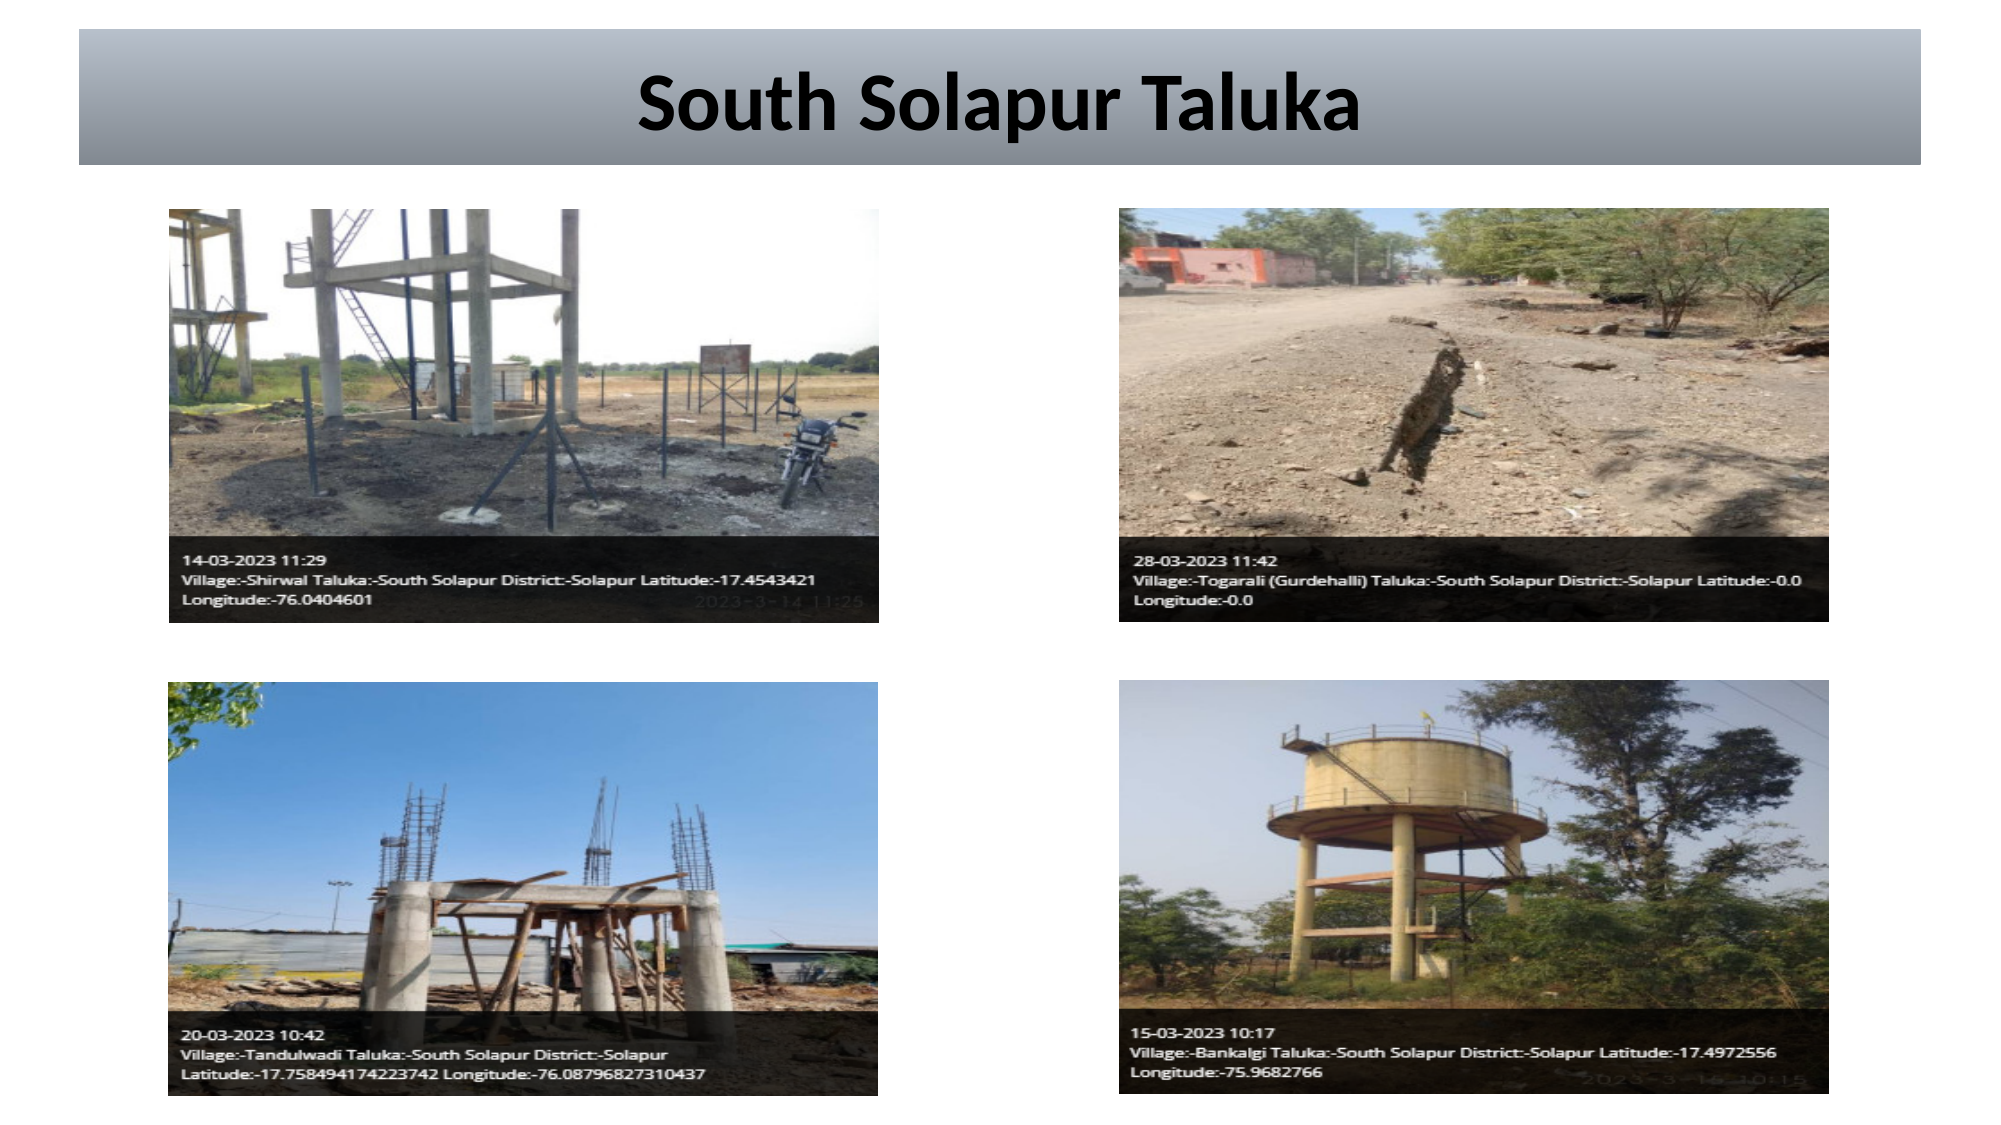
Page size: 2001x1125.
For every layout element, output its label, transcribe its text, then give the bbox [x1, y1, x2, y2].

text_box South Solapur Taluka [79, 29, 1921, 165]
picture [1119, 680, 1829, 1095]
picture [168, 681, 878, 1096]
picture [1119, 207, 1829, 622]
picture [169, 209, 879, 623]
